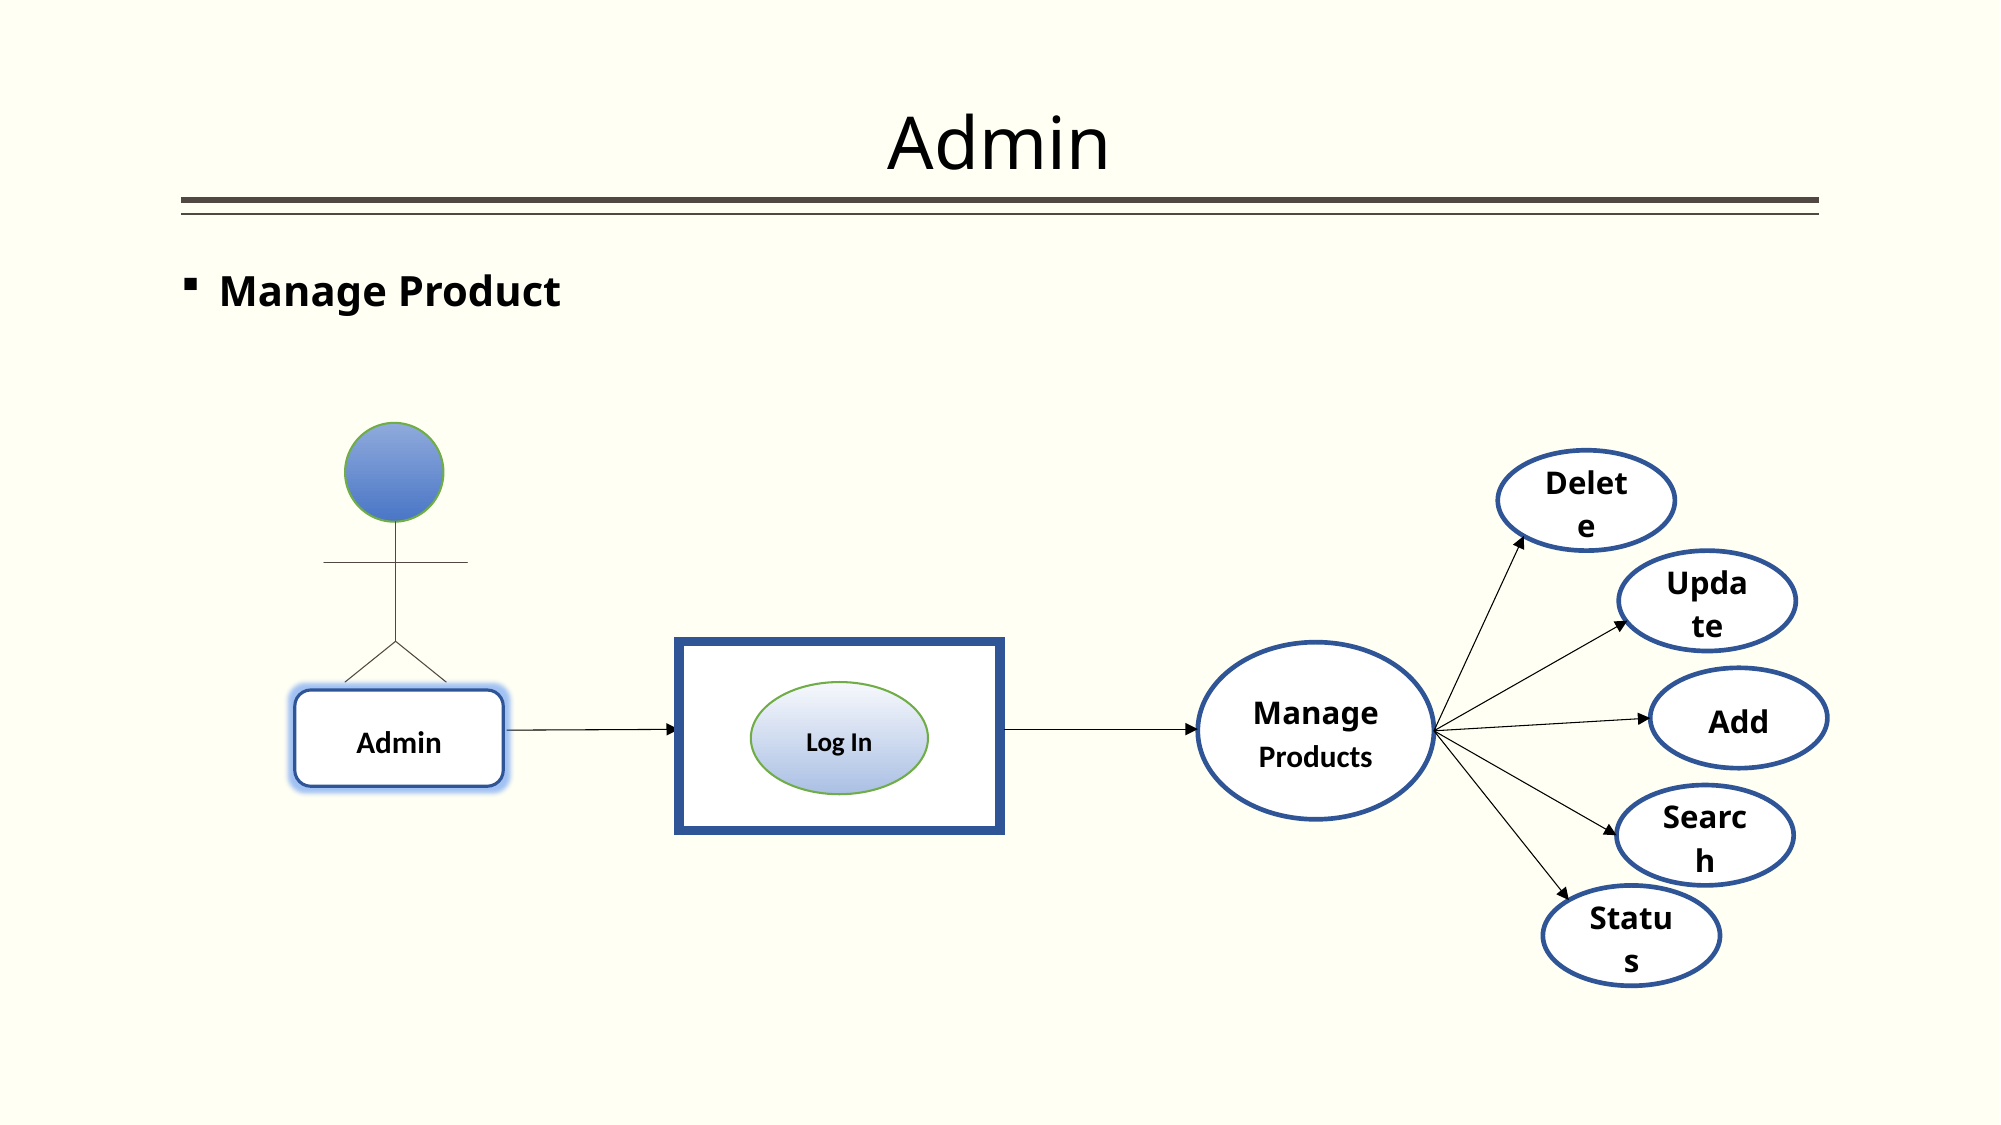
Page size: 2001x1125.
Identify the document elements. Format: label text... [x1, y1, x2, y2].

list Manage Product [181, 262, 1819, 1013]
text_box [1433, 740, 1617, 836]
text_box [345, 641, 396, 682]
text_box [678, 641, 1000, 831]
title Admin [181, 12, 1819, 193]
text_box Admin [294, 689, 504, 787]
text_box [1434, 620, 1628, 731]
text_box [1434, 843, 1569, 901]
text_box Update [1618, 550, 1796, 652]
text_box Status [1542, 885, 1721, 986]
text_box Log In [750, 682, 928, 795]
text_box [345, 422, 444, 522]
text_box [1631, 717, 1651, 731]
text_box Search [1617, 785, 1794, 886]
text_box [1434, 535, 1524, 619]
text_box Delete [1497, 450, 1675, 551]
text_box Add [1650, 667, 1828, 769]
text_box Manage Products [1197, 642, 1428, 820]
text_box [396, 641, 447, 682]
